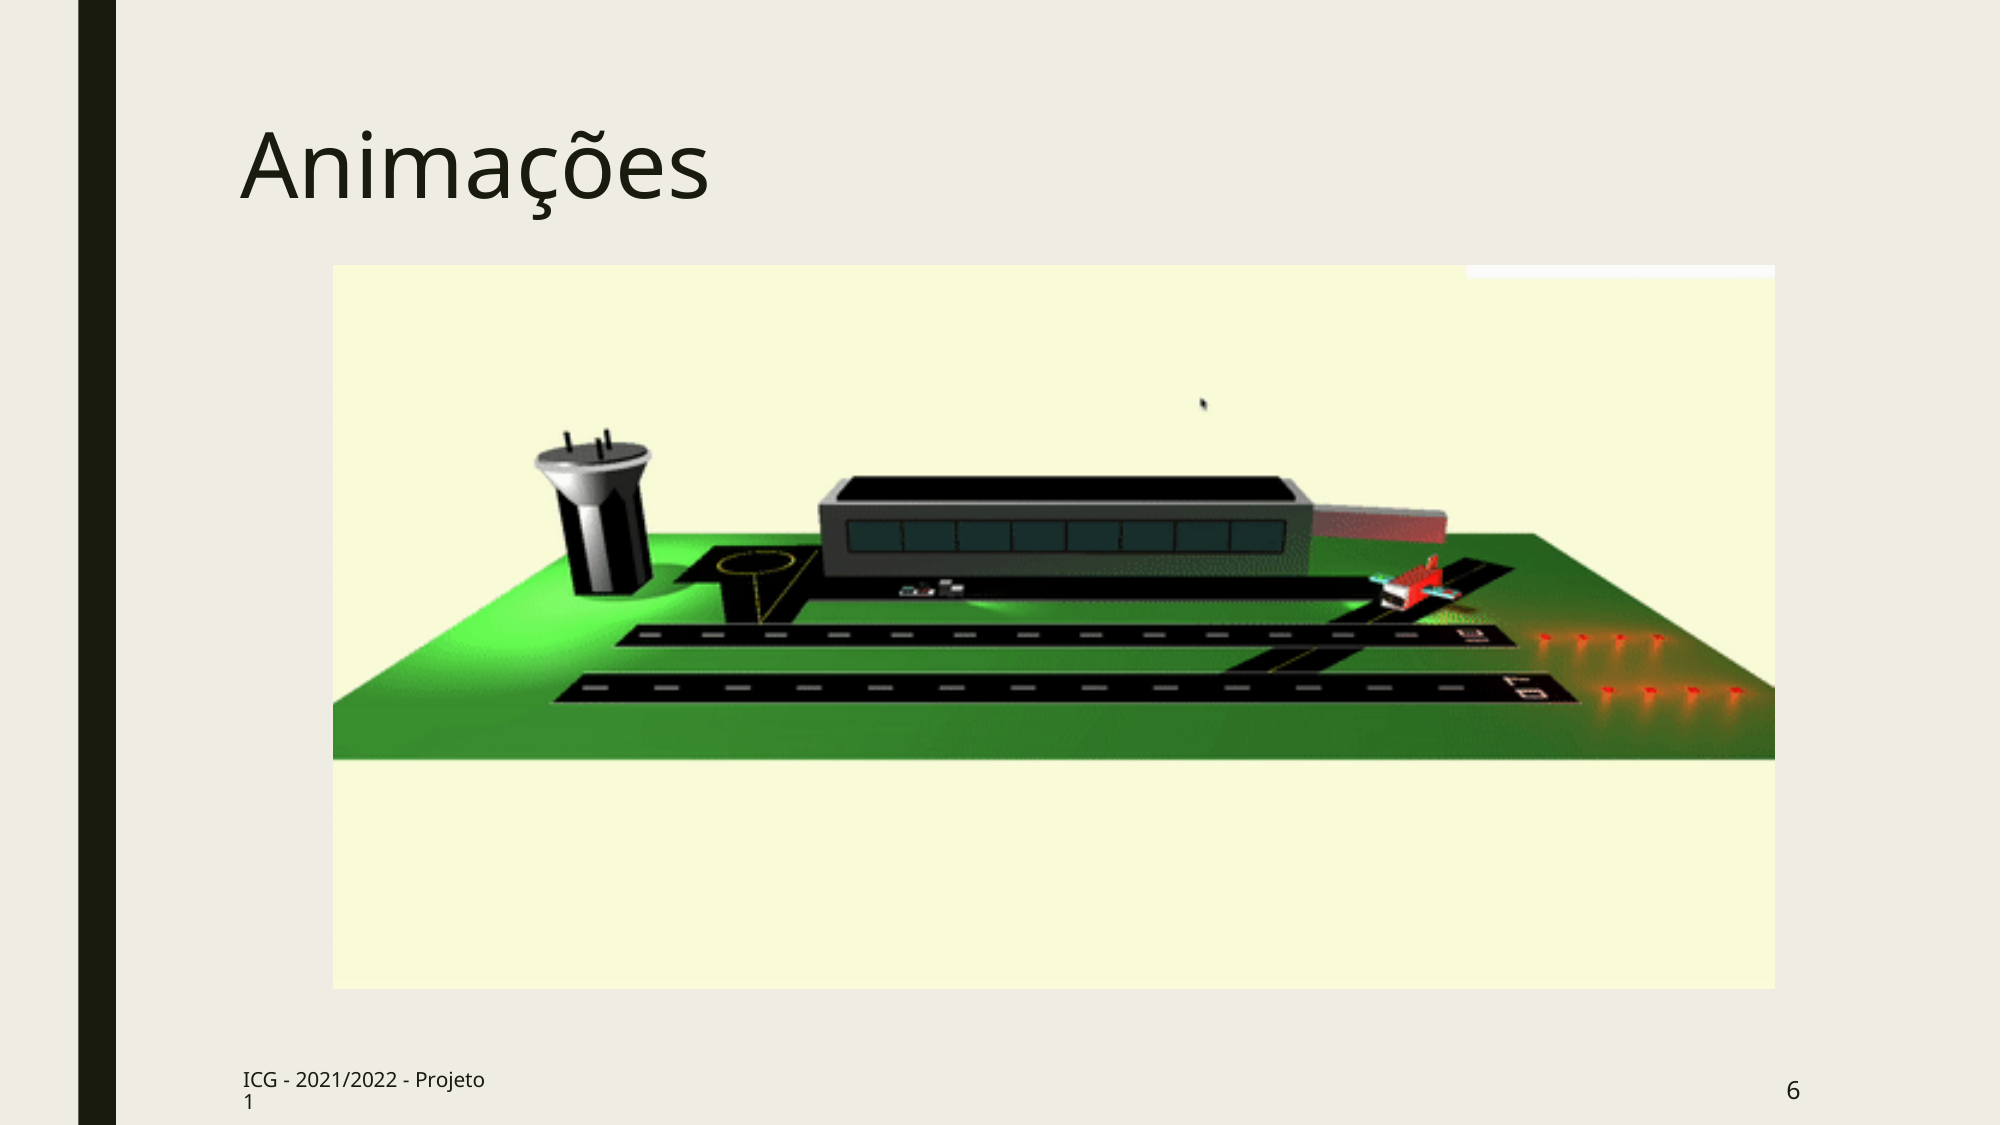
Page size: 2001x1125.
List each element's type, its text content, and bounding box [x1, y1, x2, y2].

slide_number 6 [1553, 1058, 1816, 1125]
picture [333, 265, 1775, 989]
title Animações [225, 112, 764, 357]
slide_number ICG - 2021/2022 - Projeto 1 [228, 1058, 513, 1125]
